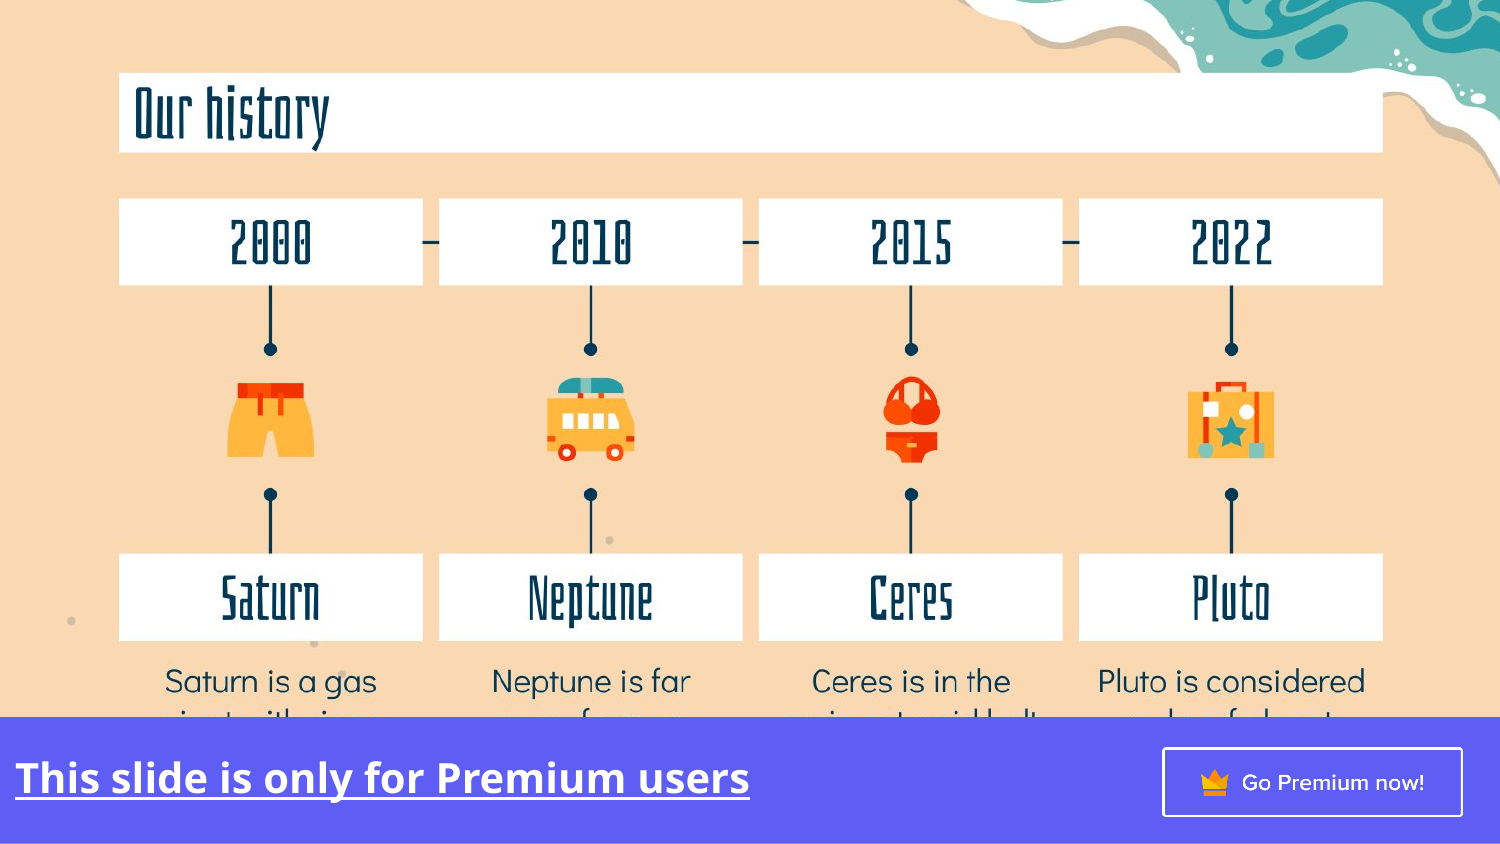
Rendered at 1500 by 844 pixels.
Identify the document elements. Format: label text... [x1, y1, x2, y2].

text_box This slide is only for Premium users [0, 717, 1500, 844]
picture [0, 0, 1500, 717]
picture [1162, 747, 1463, 817]
